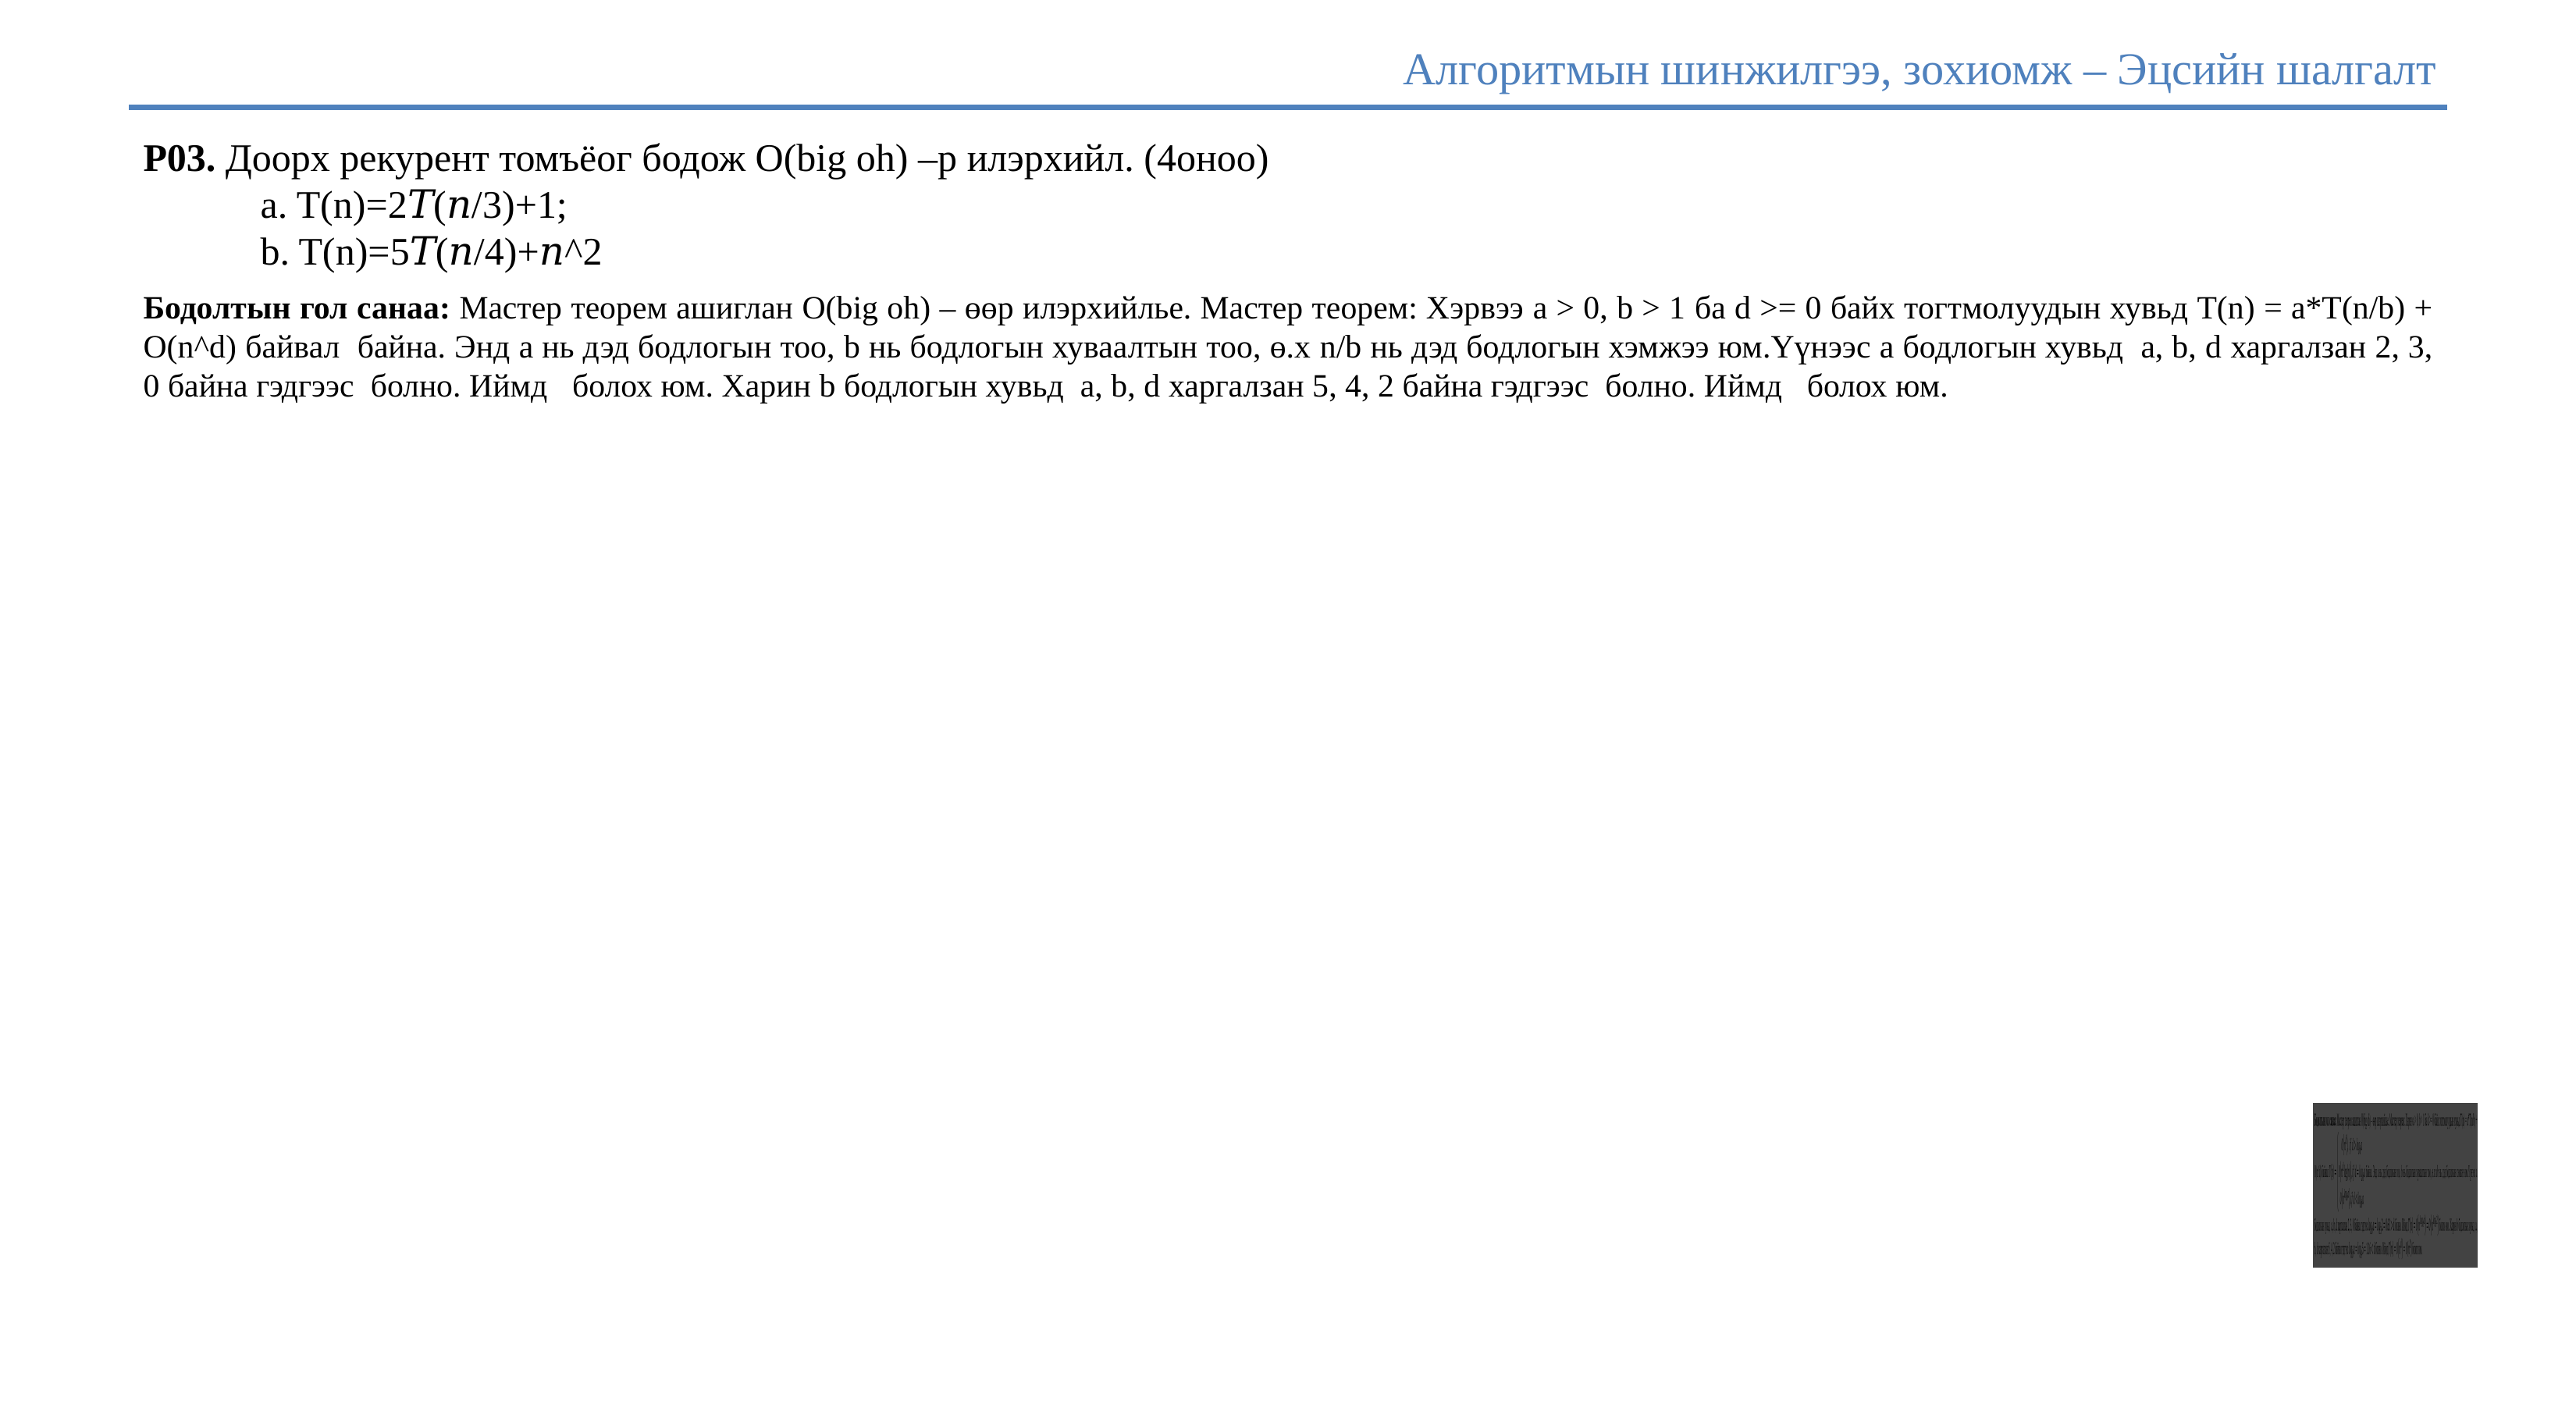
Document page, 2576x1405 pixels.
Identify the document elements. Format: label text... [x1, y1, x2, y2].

picture [2312, 1102, 2479, 1269]
text_box P03. Доорх рекурент томъёог бодож O(big oh) –р илэрхийл. (4оноо) a. T(n)=2𝑇(𝑛/3)+1; b. T(n)=5𝑇(𝑛/4)+𝑛^2 [131, 126, 2445, 279]
